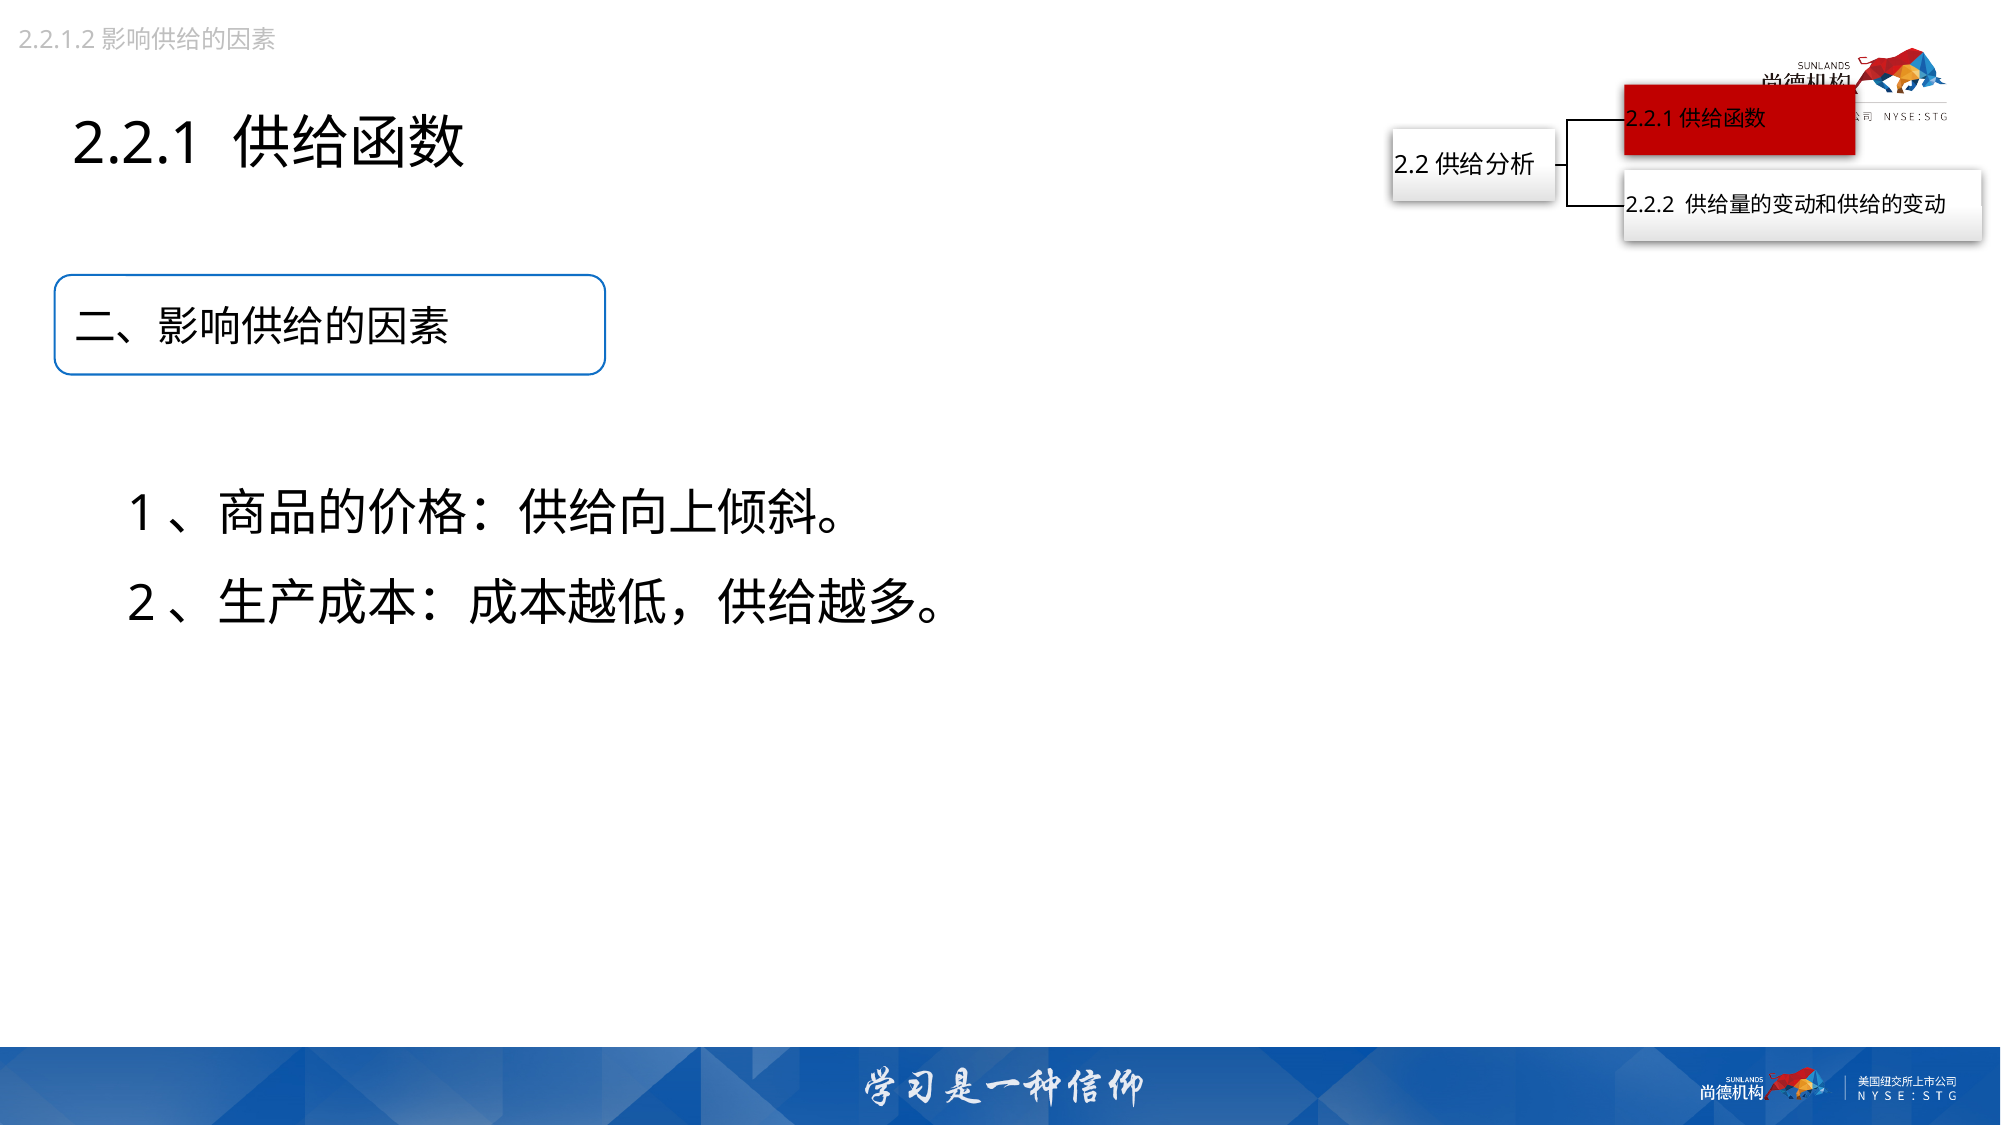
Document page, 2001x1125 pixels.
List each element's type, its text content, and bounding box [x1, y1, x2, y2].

text_box 2.2.1.2影响供给的因素 [3, 16, 292, 61]
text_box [1313, 0, 2000, 348]
picture [0, 1047, 2001, 1125]
text_box 二、影响供给的因素 [53, 273, 607, 376]
text_box 2.2.1 供给函数 [54, 95, 1313, 184]
text_box 1、商品的价格：供给向上倾斜。 2、生产成本：成本越低，供给越多。 [112, 442, 1390, 638]
